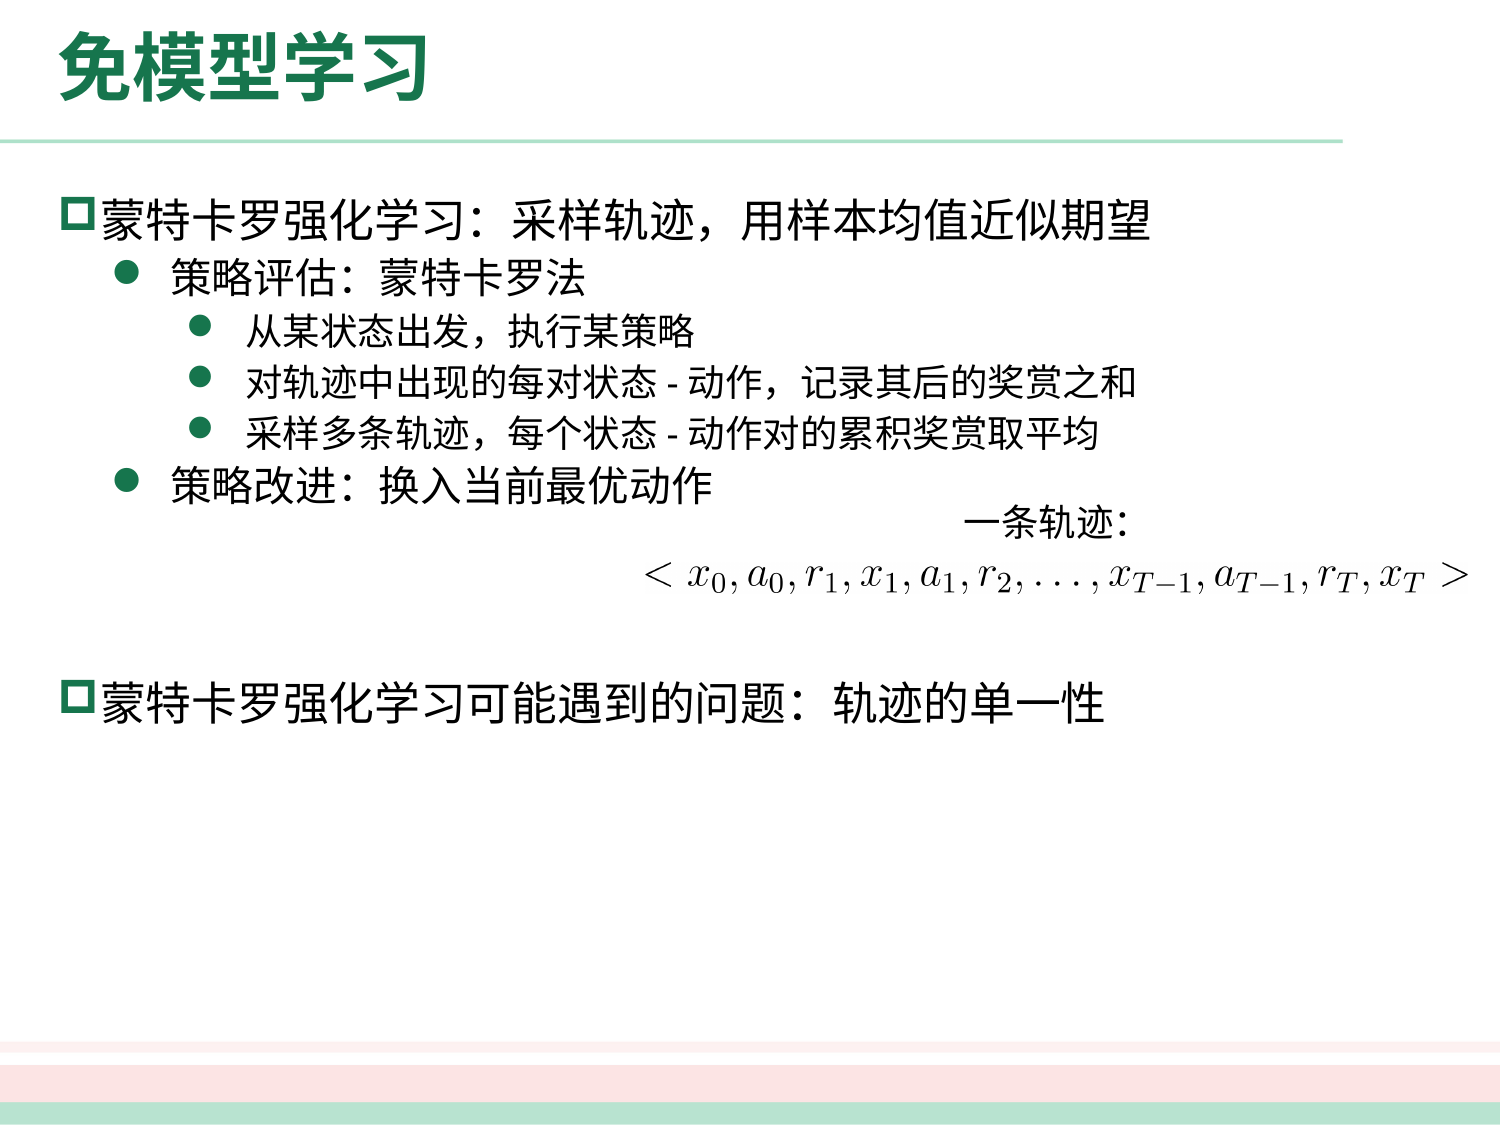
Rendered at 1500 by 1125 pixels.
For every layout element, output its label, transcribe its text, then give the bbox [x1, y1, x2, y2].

list 蒙特卡罗强化学习：采样轨迹，用样本均值近似期望 策略评估：蒙特卡罗法 从某状态出发，执行某策略 对轨迹中出现的每对状态-动作，记录其后的奖赏之和 采样多条轨迹，每个状态-动作对的累积奖赏取平均 策略改进：换入当前最优动作 蒙特卡罗强化学习可能遇到的问题：轨迹的单一性 [42, 190, 1457, 1000]
title 免模型学习 [42, 7, 1337, 136]
text_box 一条轨迹： [948, 491, 1135, 551]
picture [0, 0, 1500, 1125]
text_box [643, 558, 1470, 597]
